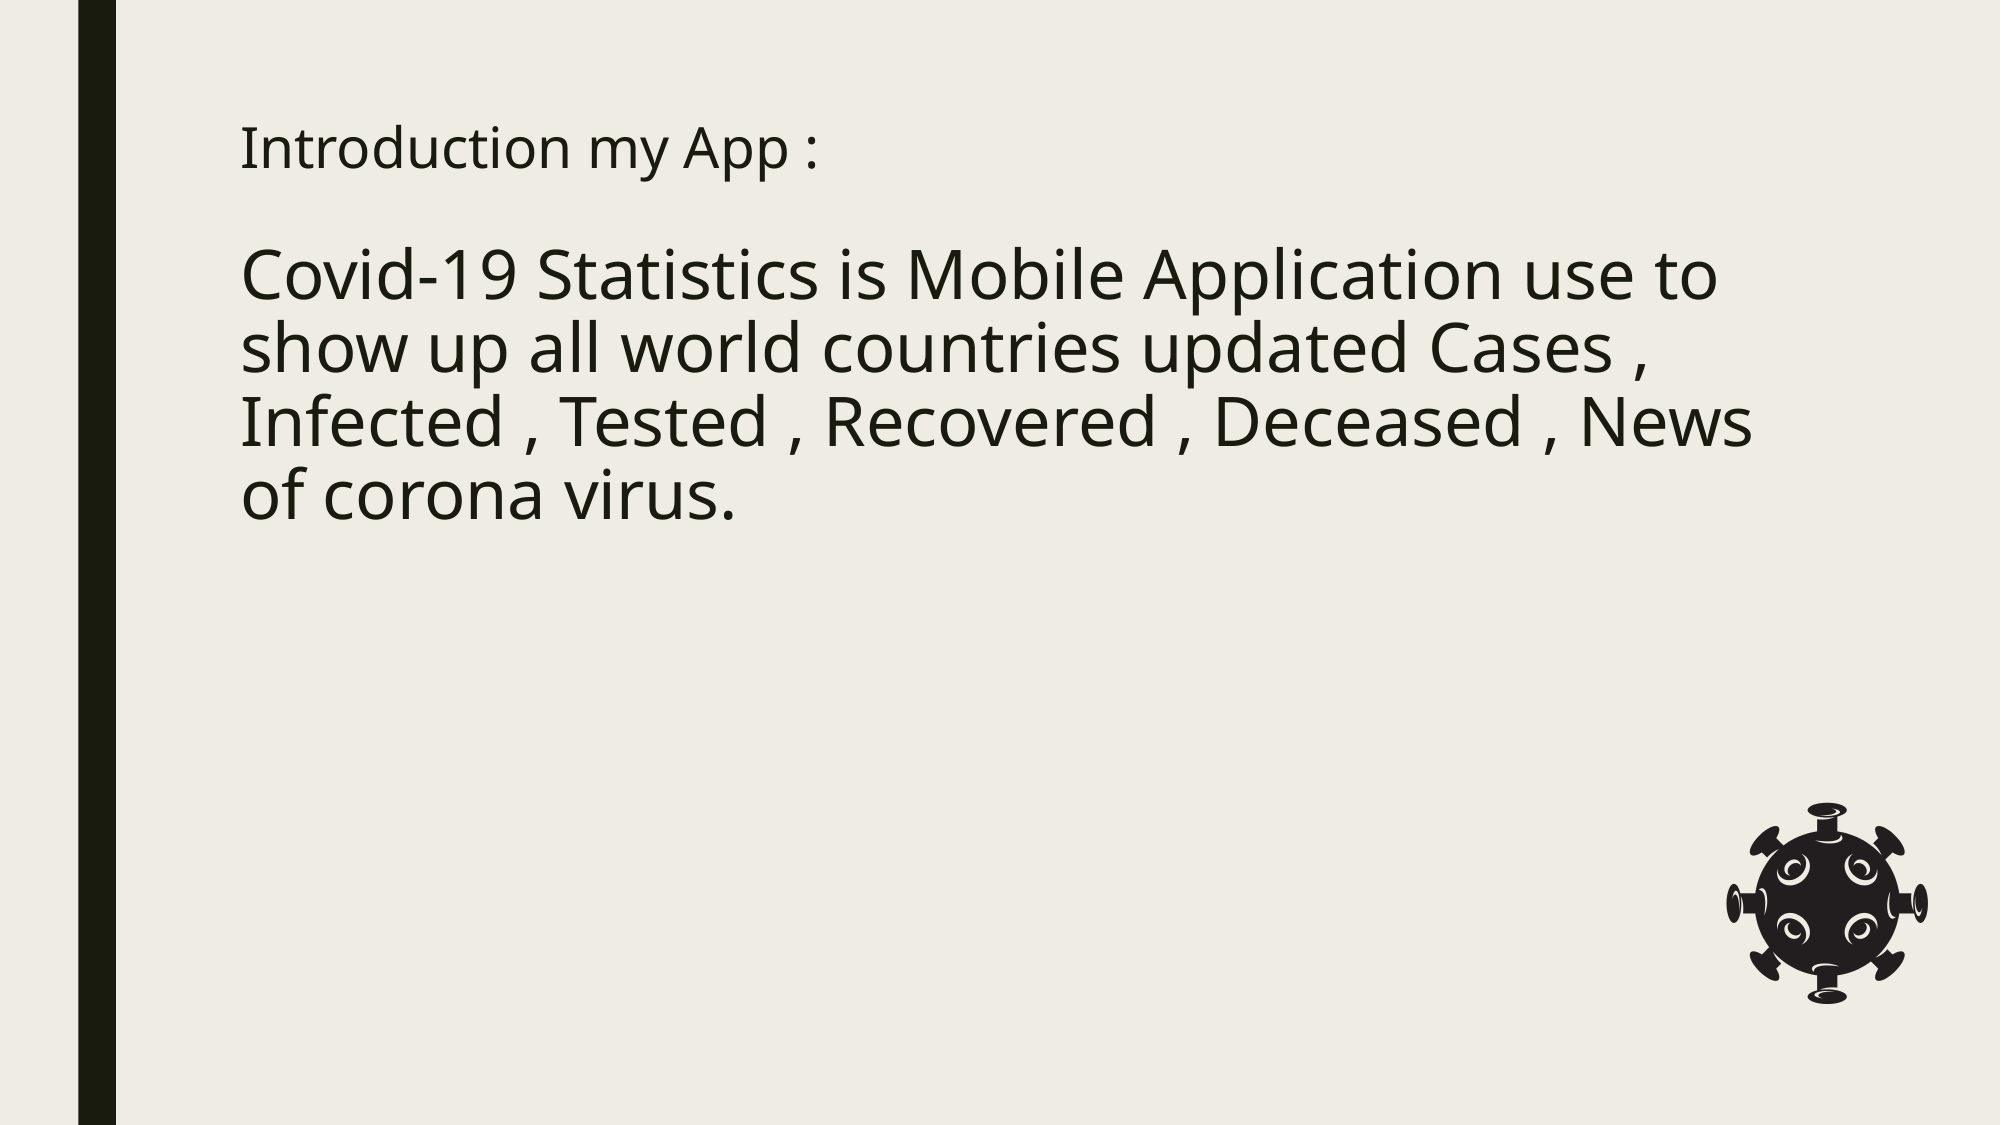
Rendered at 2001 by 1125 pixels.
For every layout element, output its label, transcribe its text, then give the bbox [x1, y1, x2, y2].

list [1718, 797, 1934, 1013]
title Introduction my App : Covid-19 Statistics is Mobile Application use to show up all world countries updated Cases , Infected , Tested , Recovered , Deceased , News of corona virus. [225, 112, 1800, 798]
